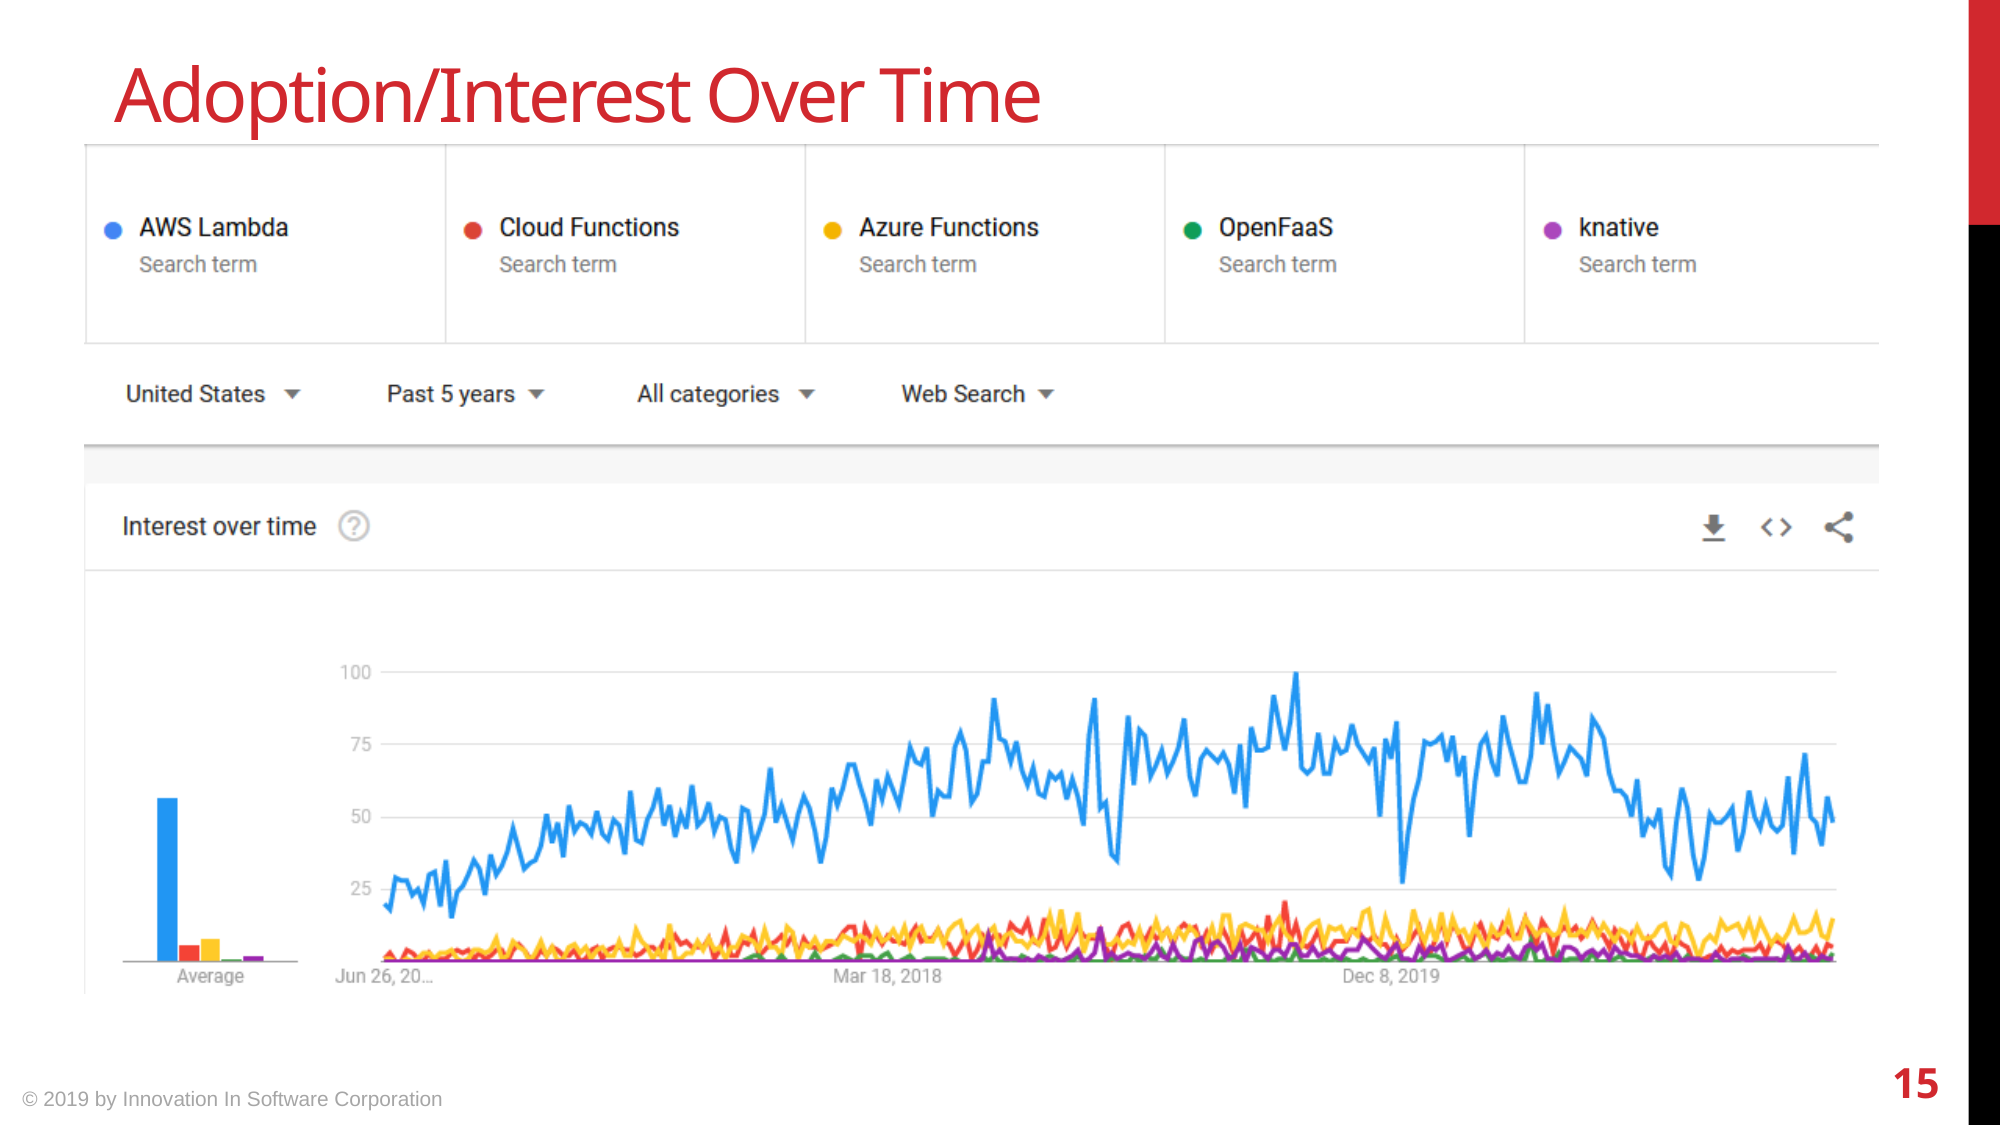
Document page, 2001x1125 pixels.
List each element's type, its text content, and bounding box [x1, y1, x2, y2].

footer © 2019 by Innovation In Software Corporation [7, 1078, 758, 1125]
title Adoption/Interest Over Time [99, 25, 1415, 140]
picture [84, 144, 1880, 994]
slide_number 15 [1739, 1045, 1956, 1125]
